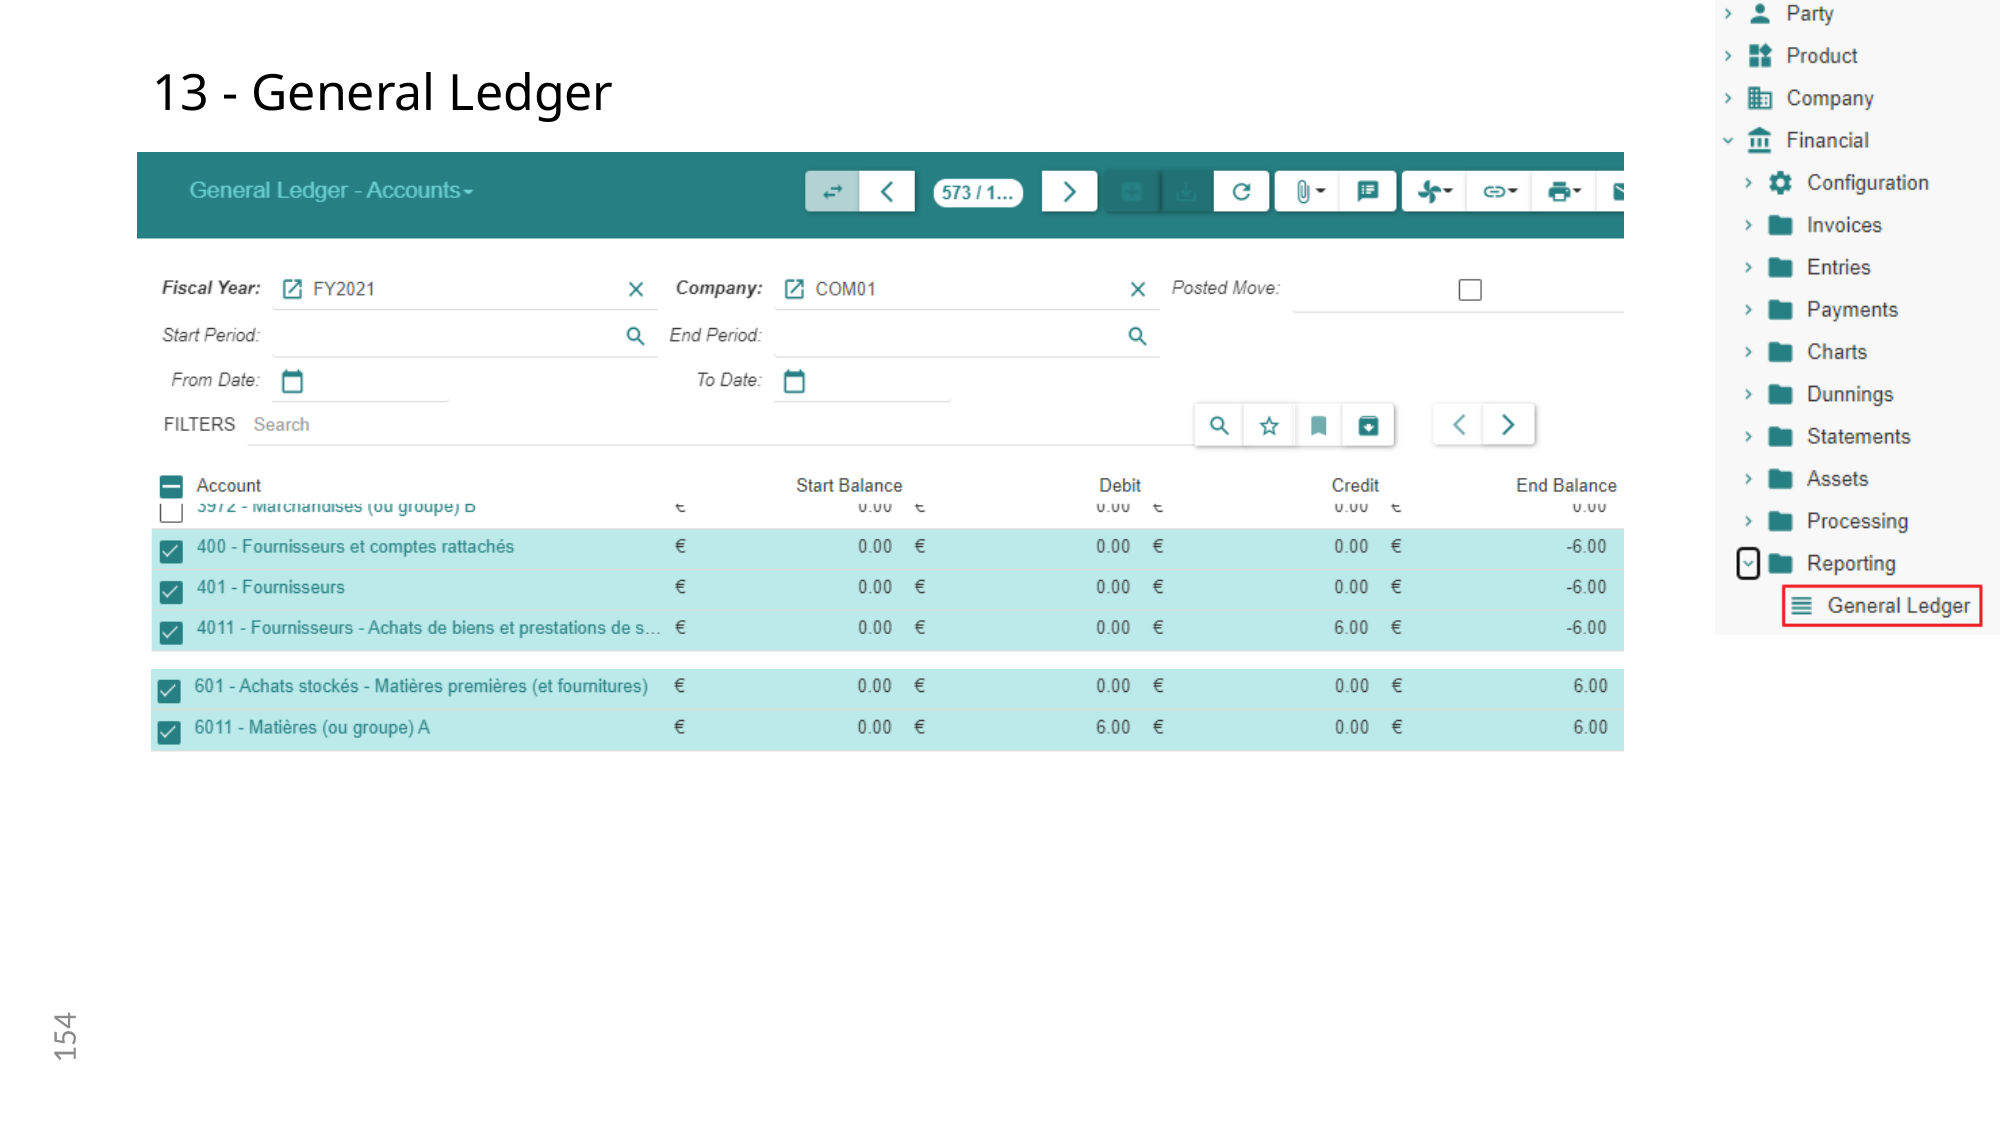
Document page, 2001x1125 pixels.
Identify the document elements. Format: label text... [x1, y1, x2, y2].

picture [151, 669, 1624, 753]
picture [1715, 0, 2000, 635]
picture [137, 152, 1624, 653]
slide_number 154 [32, 969, 93, 1108]
title 13 - General Ledger [137, 59, 1715, 136]
